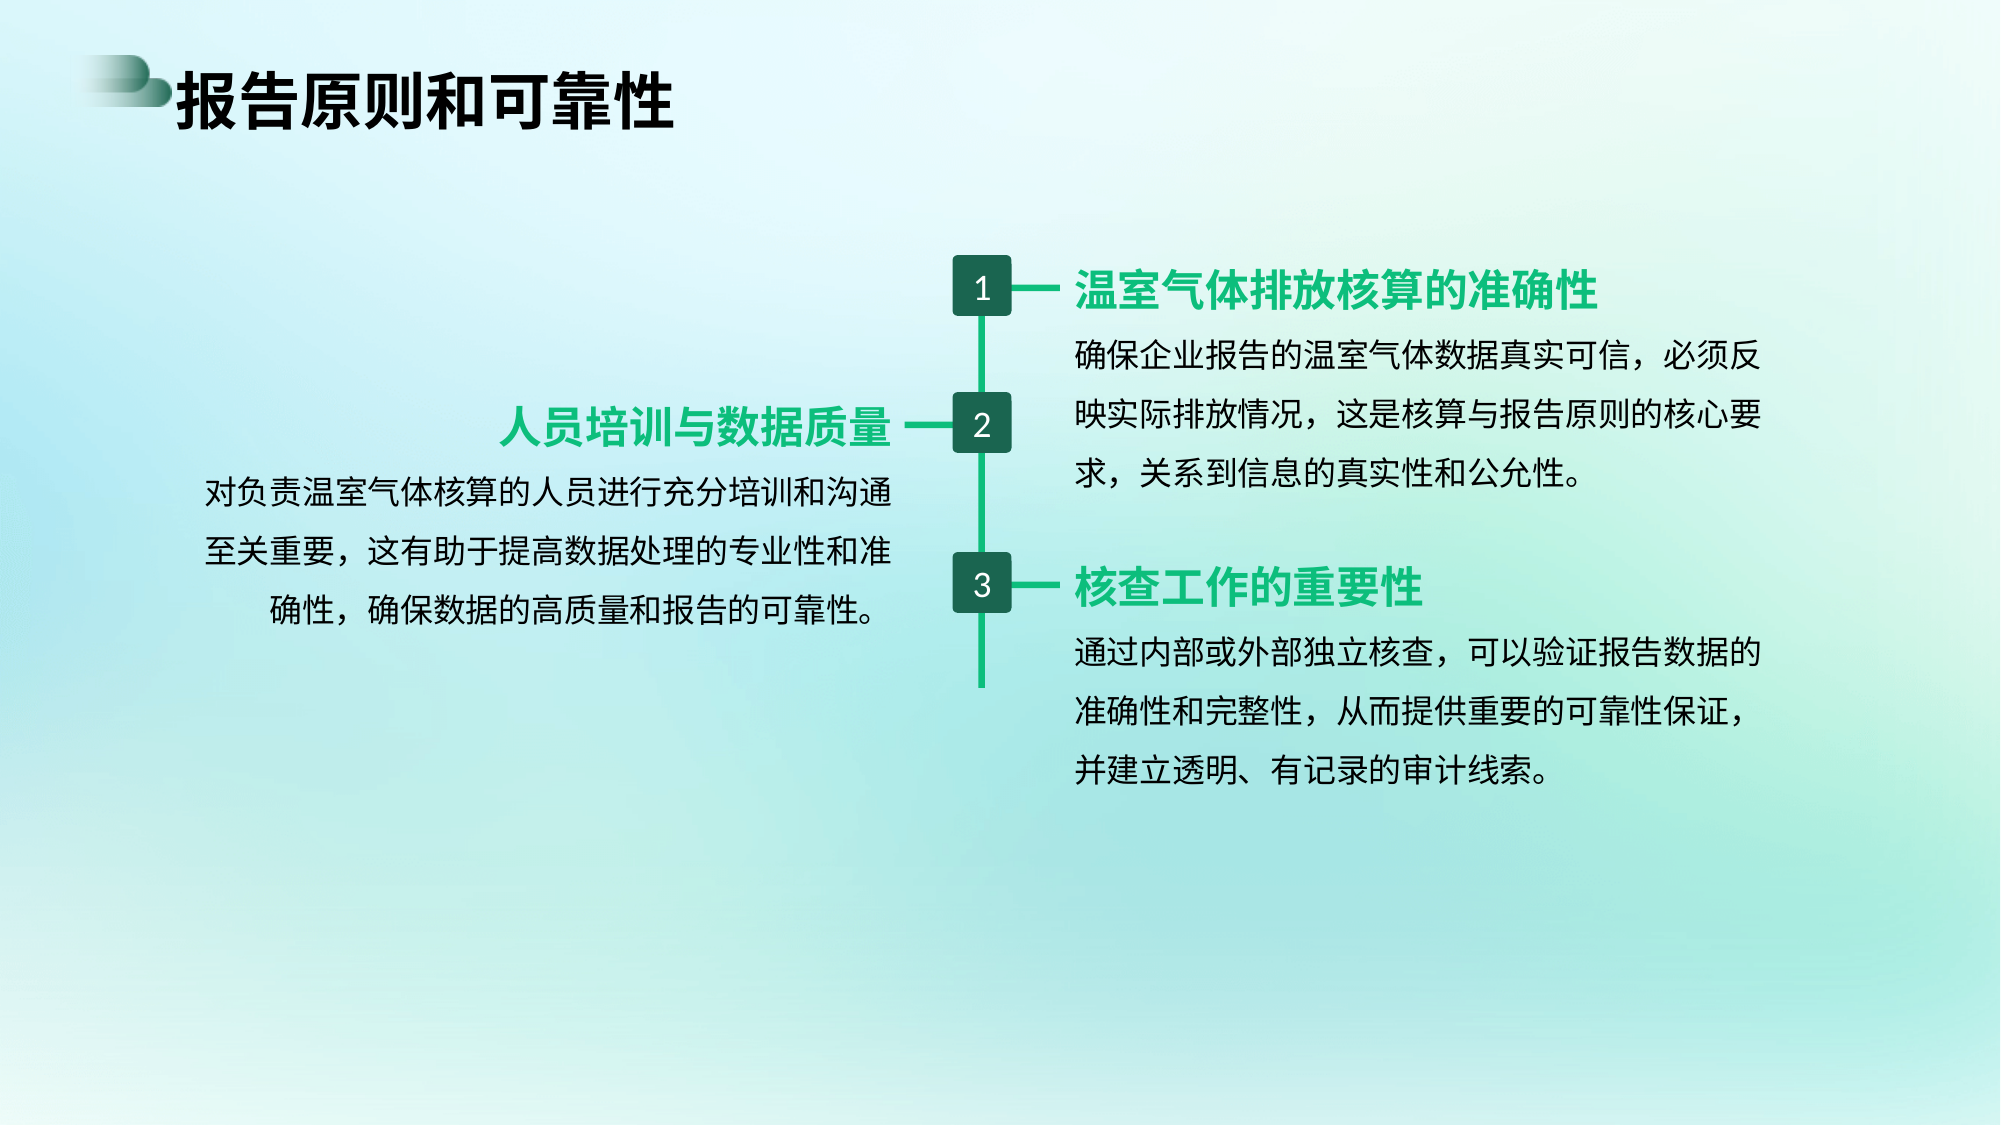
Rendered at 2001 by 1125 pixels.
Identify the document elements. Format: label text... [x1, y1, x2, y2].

text_box 2 [950, 389, 1014, 455]
text_box [976, 318, 987, 389]
text_box 核查工作的重要性 通过内部或外部独立核查，可以验证报告数据的准确性和完整性，从而提供重要的可靠性保证，并建立透明、有记录的审计线索。 [1057, 550, 1808, 799]
text_box [976, 455, 987, 549]
text_box 人员培训与数据质量 对负责温室气体核算的人员进行充分培训和沟通至关重要，这有助于提高数据处理的专业性和准确性，确保数据的高质量和报告的可靠性。 [159, 390, 909, 639]
text_box [1014, 283, 1062, 293]
text_box 报告原则和可靠性 [159, 15, 1700, 147]
text_box [903, 420, 950, 430]
text_box 3 [950, 549, 1014, 615]
picture [0, 0, 2001, 1125]
text_box 1 [950, 252, 1014, 318]
text_box [1014, 580, 1062, 590]
text_box 温室气体排放核算的准确性 确保企业报告的温室气体数据真实可信，必须反映实际排放情况，这是核算与报告原则的核心要求，关系到信息的真实性和公允性。 [1057, 253, 1807, 502]
text_box [976, 615, 987, 690]
